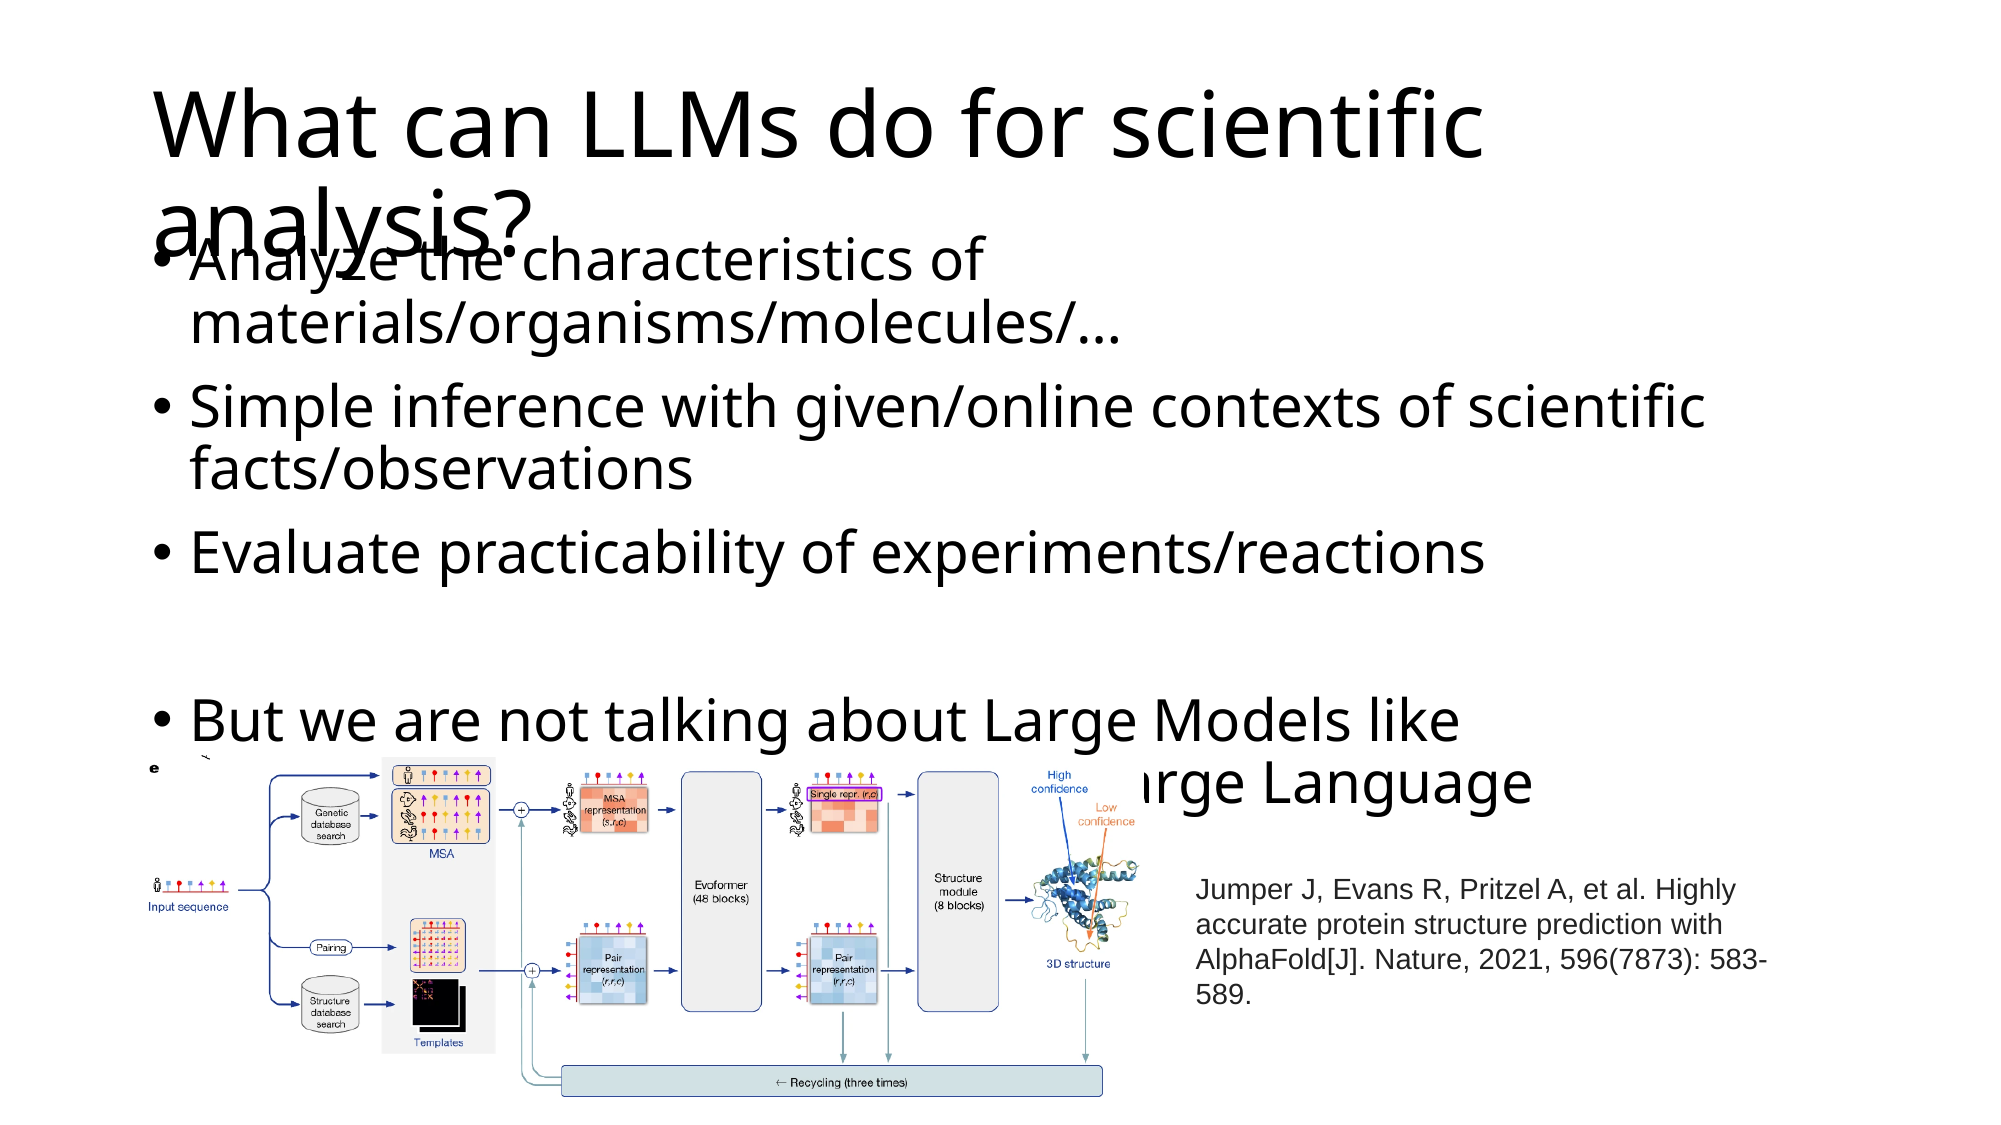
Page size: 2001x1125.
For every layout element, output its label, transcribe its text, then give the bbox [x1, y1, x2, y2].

text_box Jumper J, Evans R, Pritzel A, et al. Highly accurate protein structure prediction with AlphaFold[J]. Nature, 2021, 596(7873): 583-589. [1180, 863, 1805, 1018]
list Analyze the characteristics of materials/organisms/molecules/… Simple inference with given/online contexts of scientific facts/observations Evaluate practicability of experiments/reactions But we are not talking about Large Models like AlphaFold. We are talking about Large Language Models. [137, 222, 1771, 972]
picture [137, 755, 1144, 1100]
title What can LLMs do for scientific analysis? [137, 68, 1681, 222]
